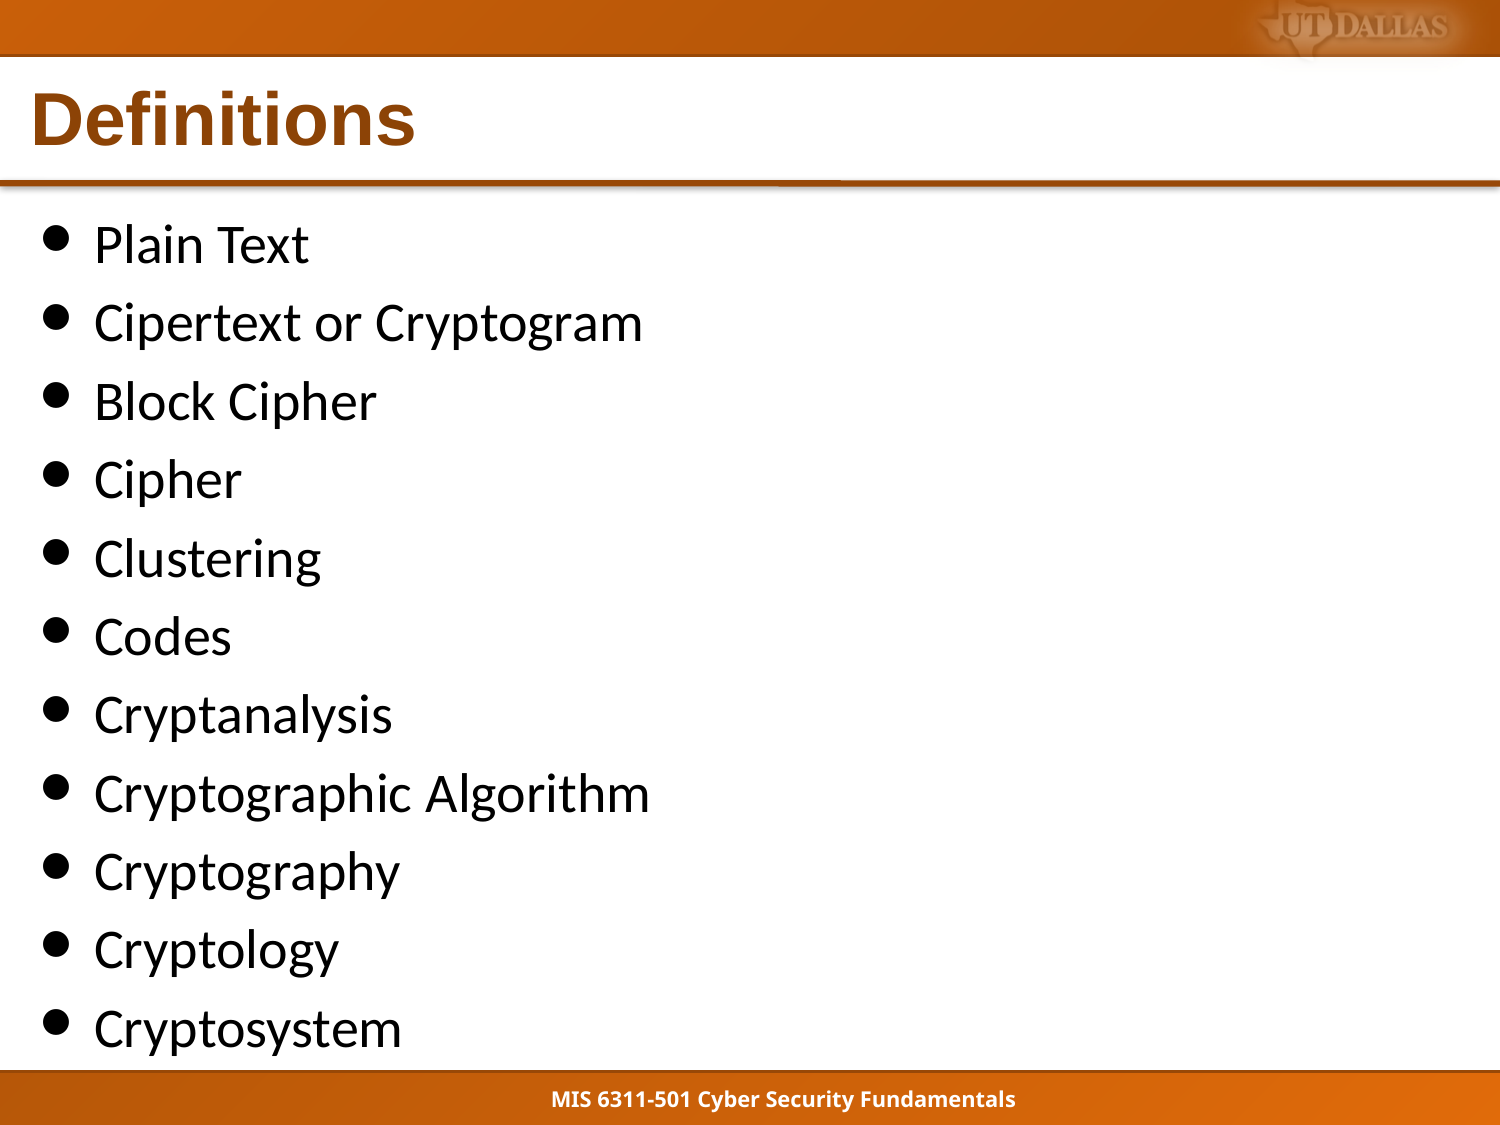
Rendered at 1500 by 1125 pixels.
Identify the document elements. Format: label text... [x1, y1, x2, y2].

list Plain Text Cipertext or Cryptogram Block Cipher Cipher Clustering Codes Cryptanalysis Cryptographic Algorithm Cryptography Cryptology Cryptosystem [24, 199, 1500, 1077]
picture [1218, 0, 1500, 64]
title Definitions [0, 64, 1500, 178]
